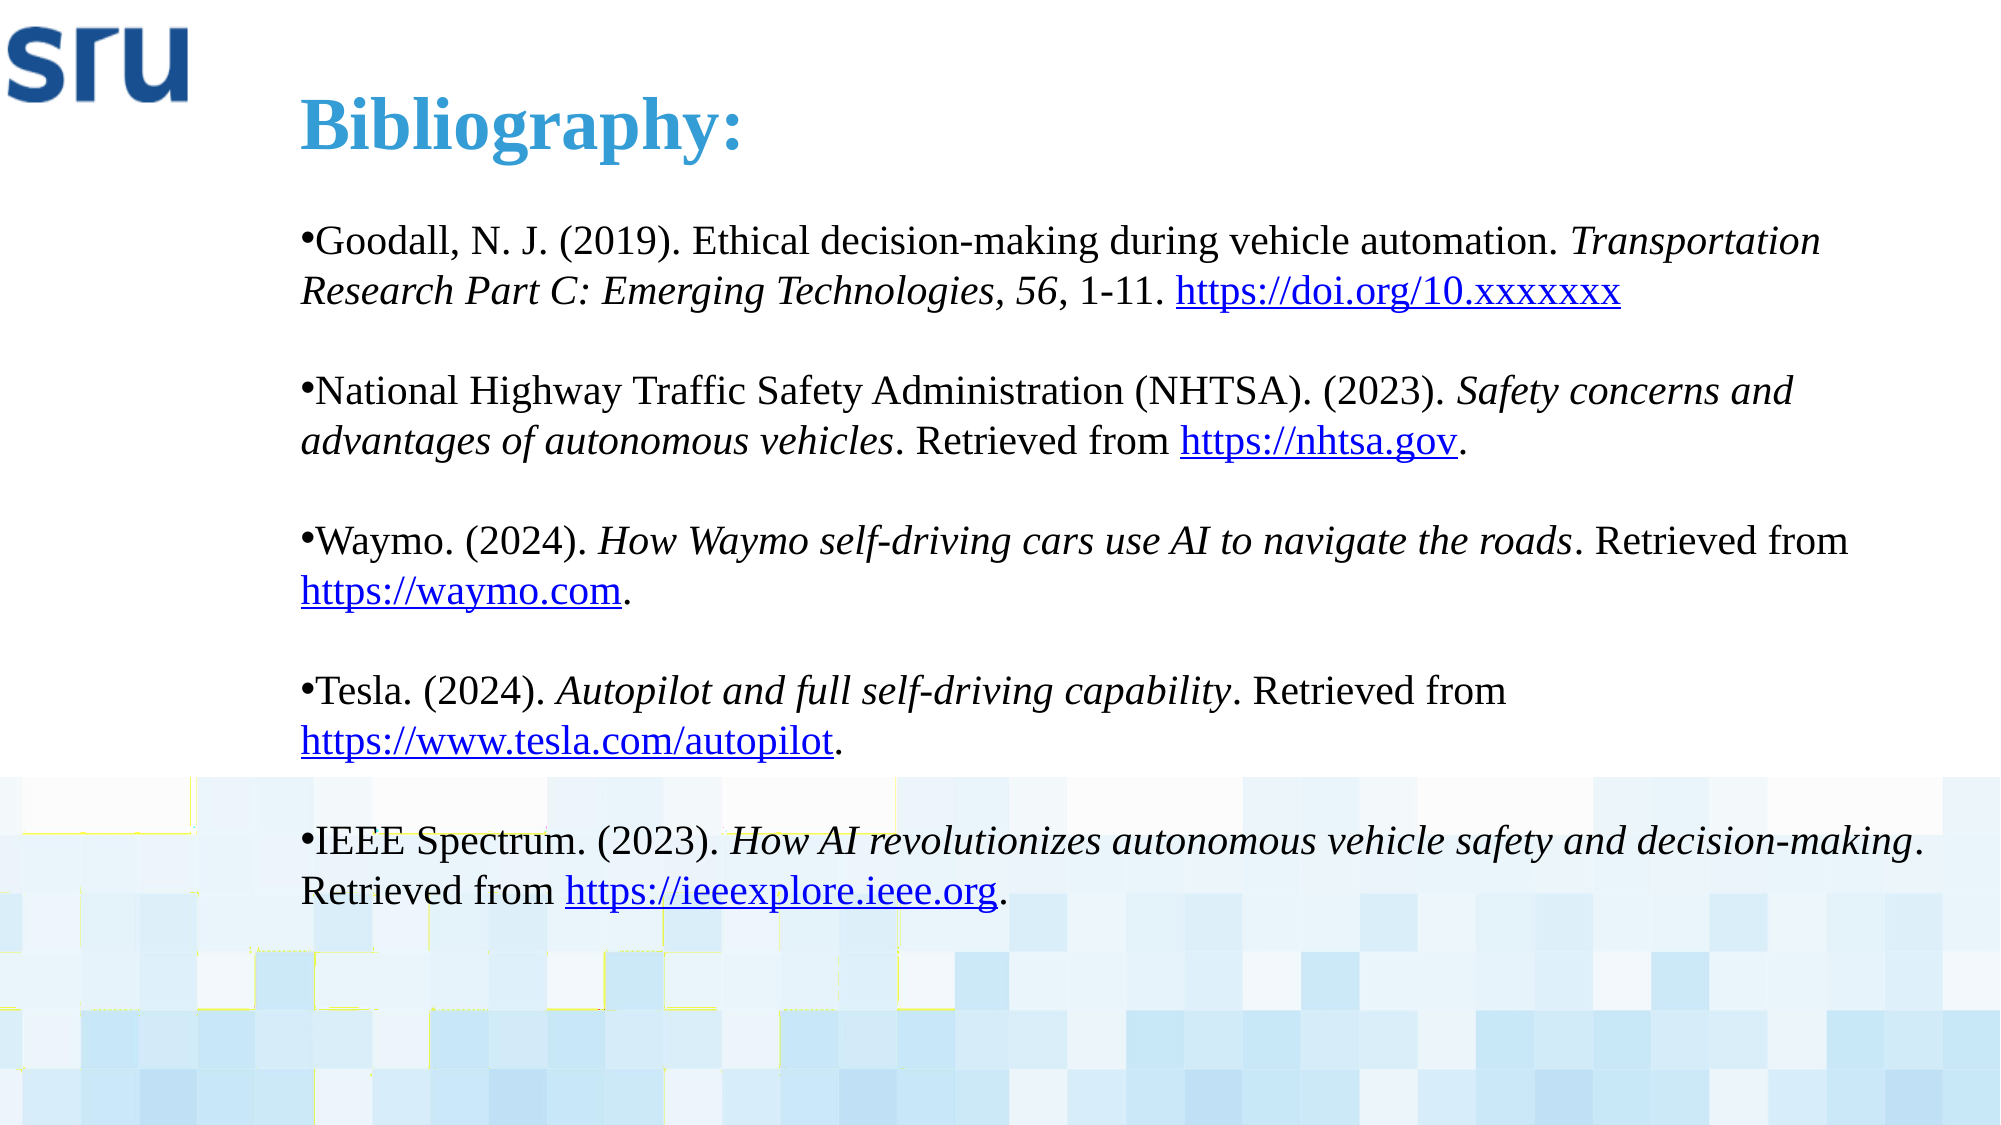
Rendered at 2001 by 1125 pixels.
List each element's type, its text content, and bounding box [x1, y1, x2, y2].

list Goodall, N. J. (2019). Ethical decision-making during vehicle automation. Transportation Research Part C: Emerging Technologies, 56, 1-11. https://doi.org/10.xxxxxxx National Highway Traffic Safety Administration (NHTSA). (2023). Safety concerns and advantages of autonomous vehicles. Retrieved from https://nhtsa.gov. Waymo. (2024). How Waymo self-driving cars use AI to navigate the roads. Retrieved from https://waymo.com. Tesla. (2024). Autopilot and full self-driving capability. Retrieved from https://www.tesla.com/autopilot. IEEE Spectrum. (2023). How AI revolutionizes autonomous vehicle safety and decision-making. Retrieved from https://ieeexplore.ieee.org. [300, 212, 1950, 1050]
picture [0, 777, 2000, 1125]
picture [3, 8, 200, 117]
title Bibliography: [300, 75, 2000, 166]
